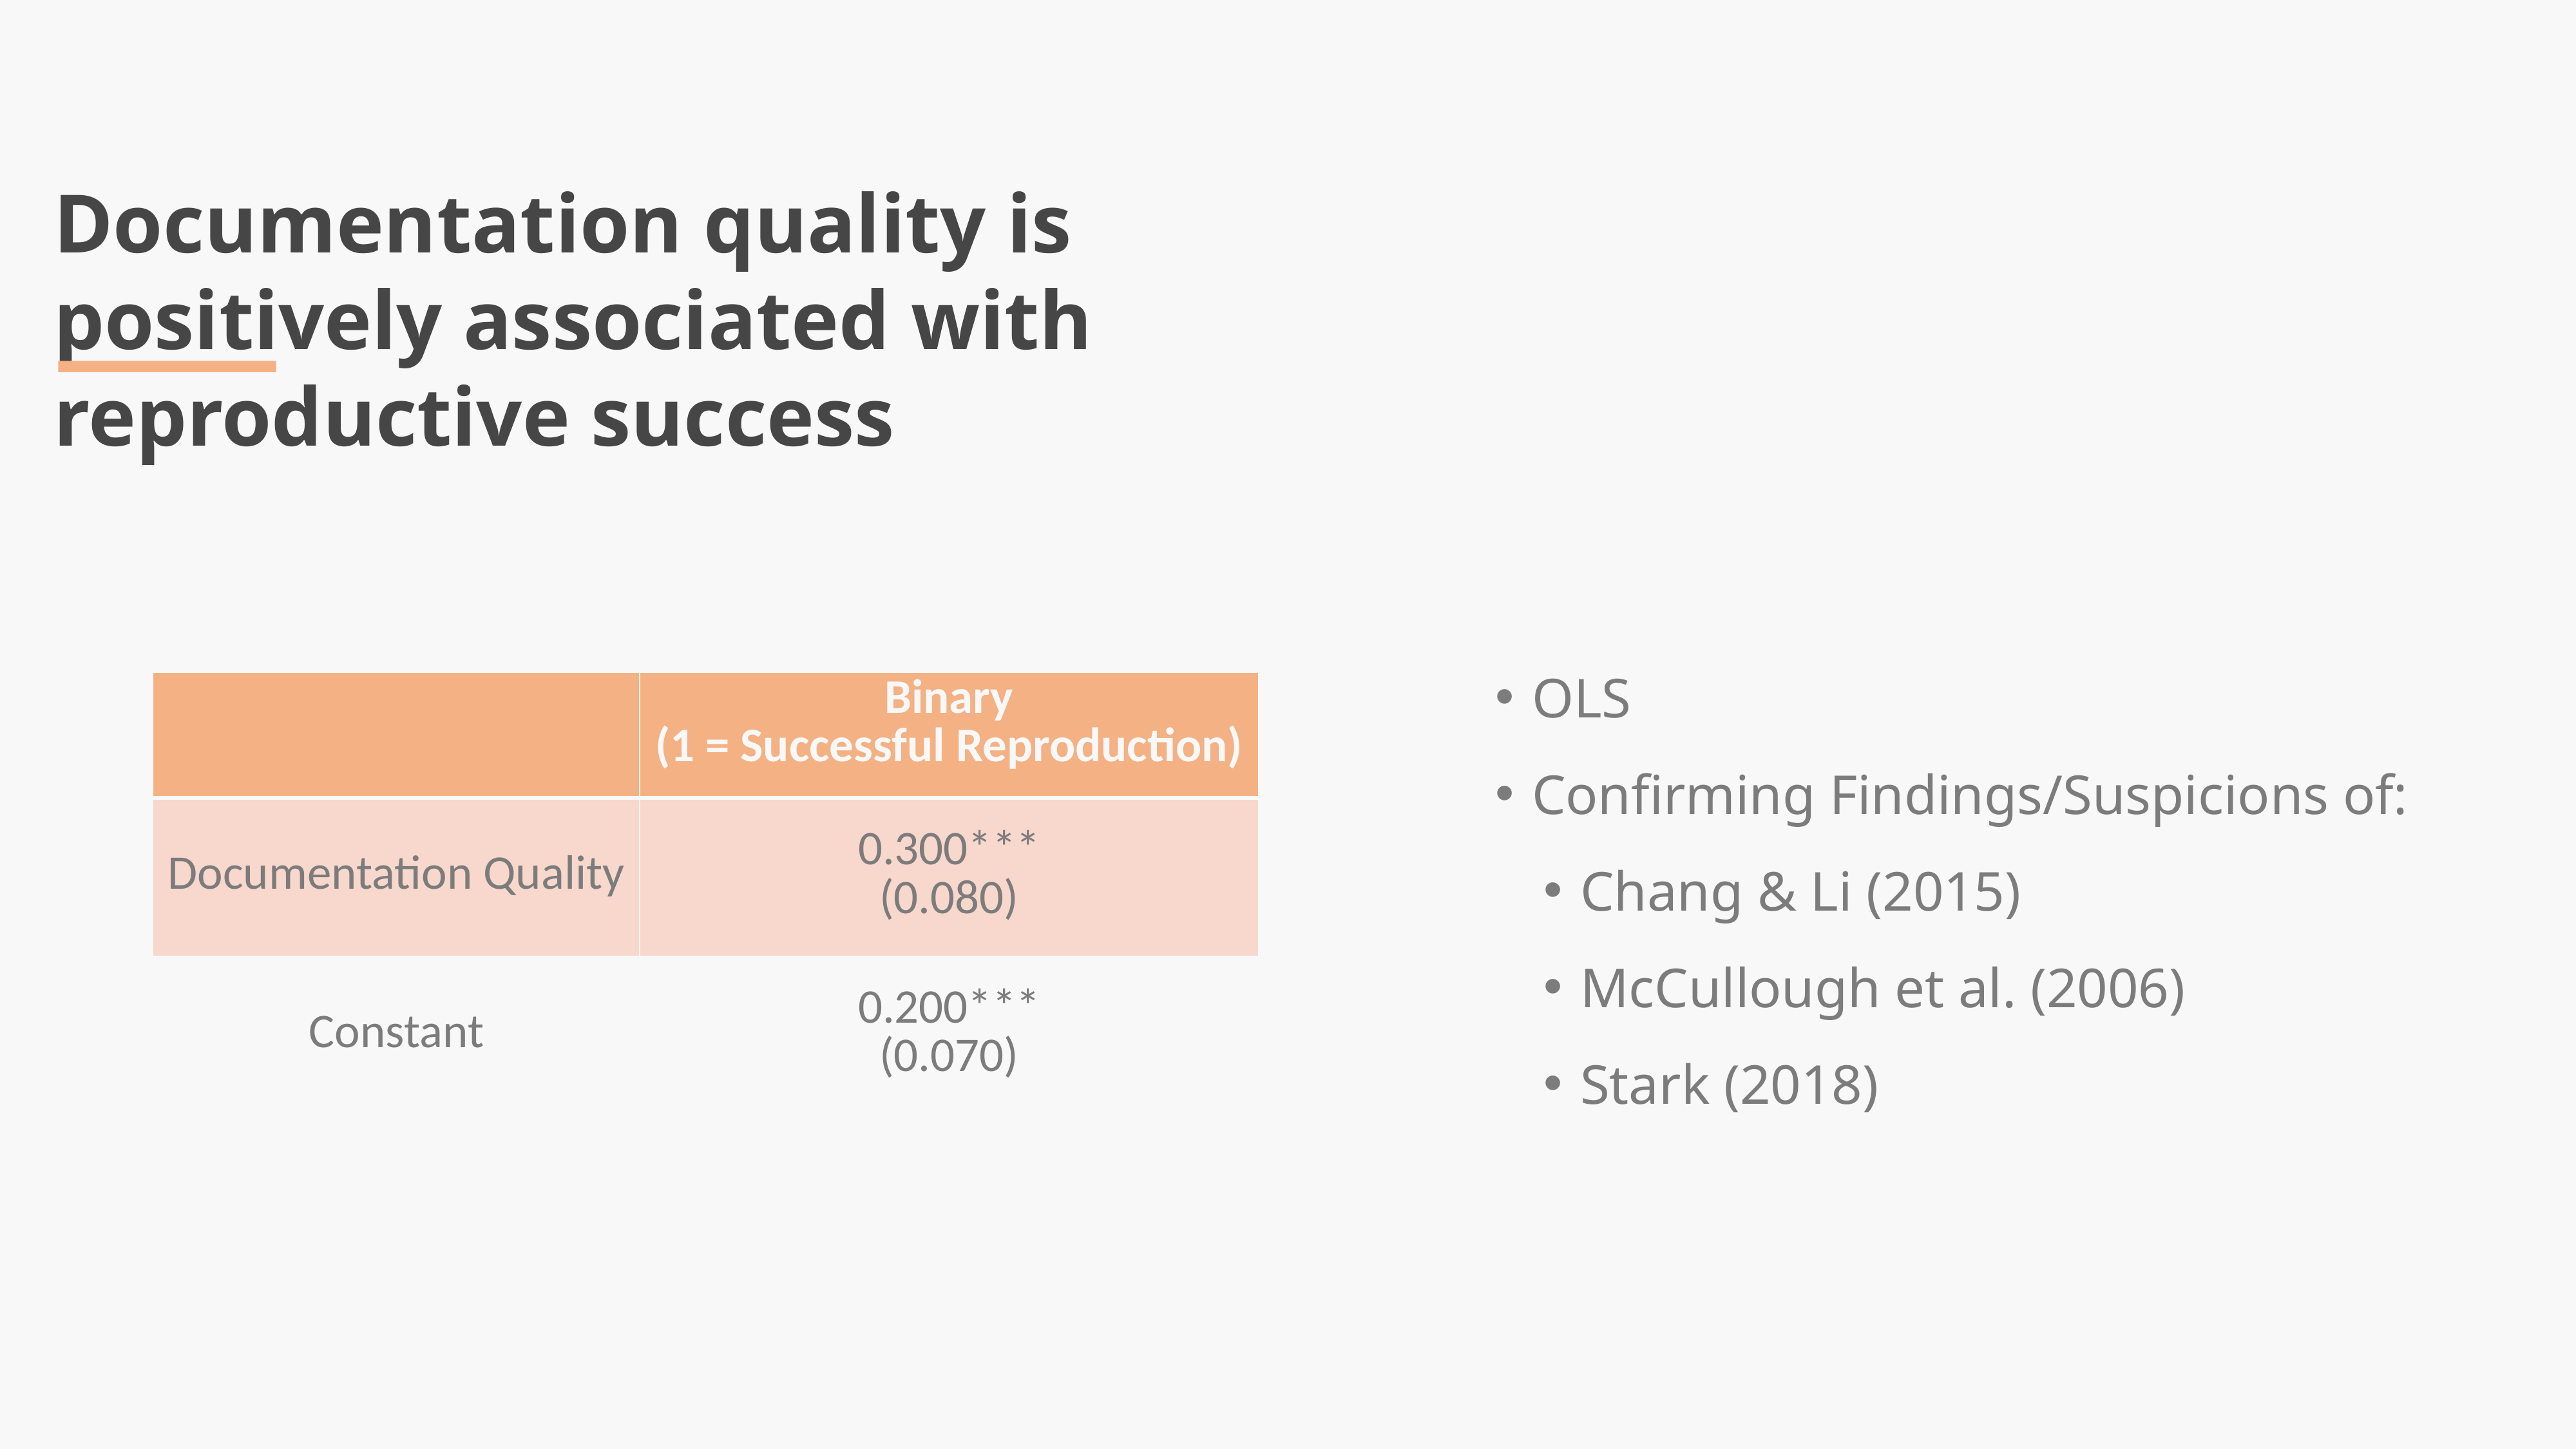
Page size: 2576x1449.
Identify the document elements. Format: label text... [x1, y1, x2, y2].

table_header [153, 673, 639, 796]
text_box Documentation quality is positively associated with reproductive success [44, 167, 1389, 468]
table_cell 0.200*** (0.070) [640, 957, 1258, 1114]
table_cell Documentation Quality [153, 800, 639, 956]
text_box OLS Confirming Findings/Suspicions of: Chang & Li (2015) McCullough et al. (2006) Stark (2018) [1485, 627, 2518, 1120]
table_header Binary (1 = Successful Reproduction) [640, 673, 1258, 796]
text_box [57, 360, 277, 373]
table_cell Constant [153, 957, 639, 1114]
table_cell 0.300*** (0.080) [640, 800, 1258, 956]
